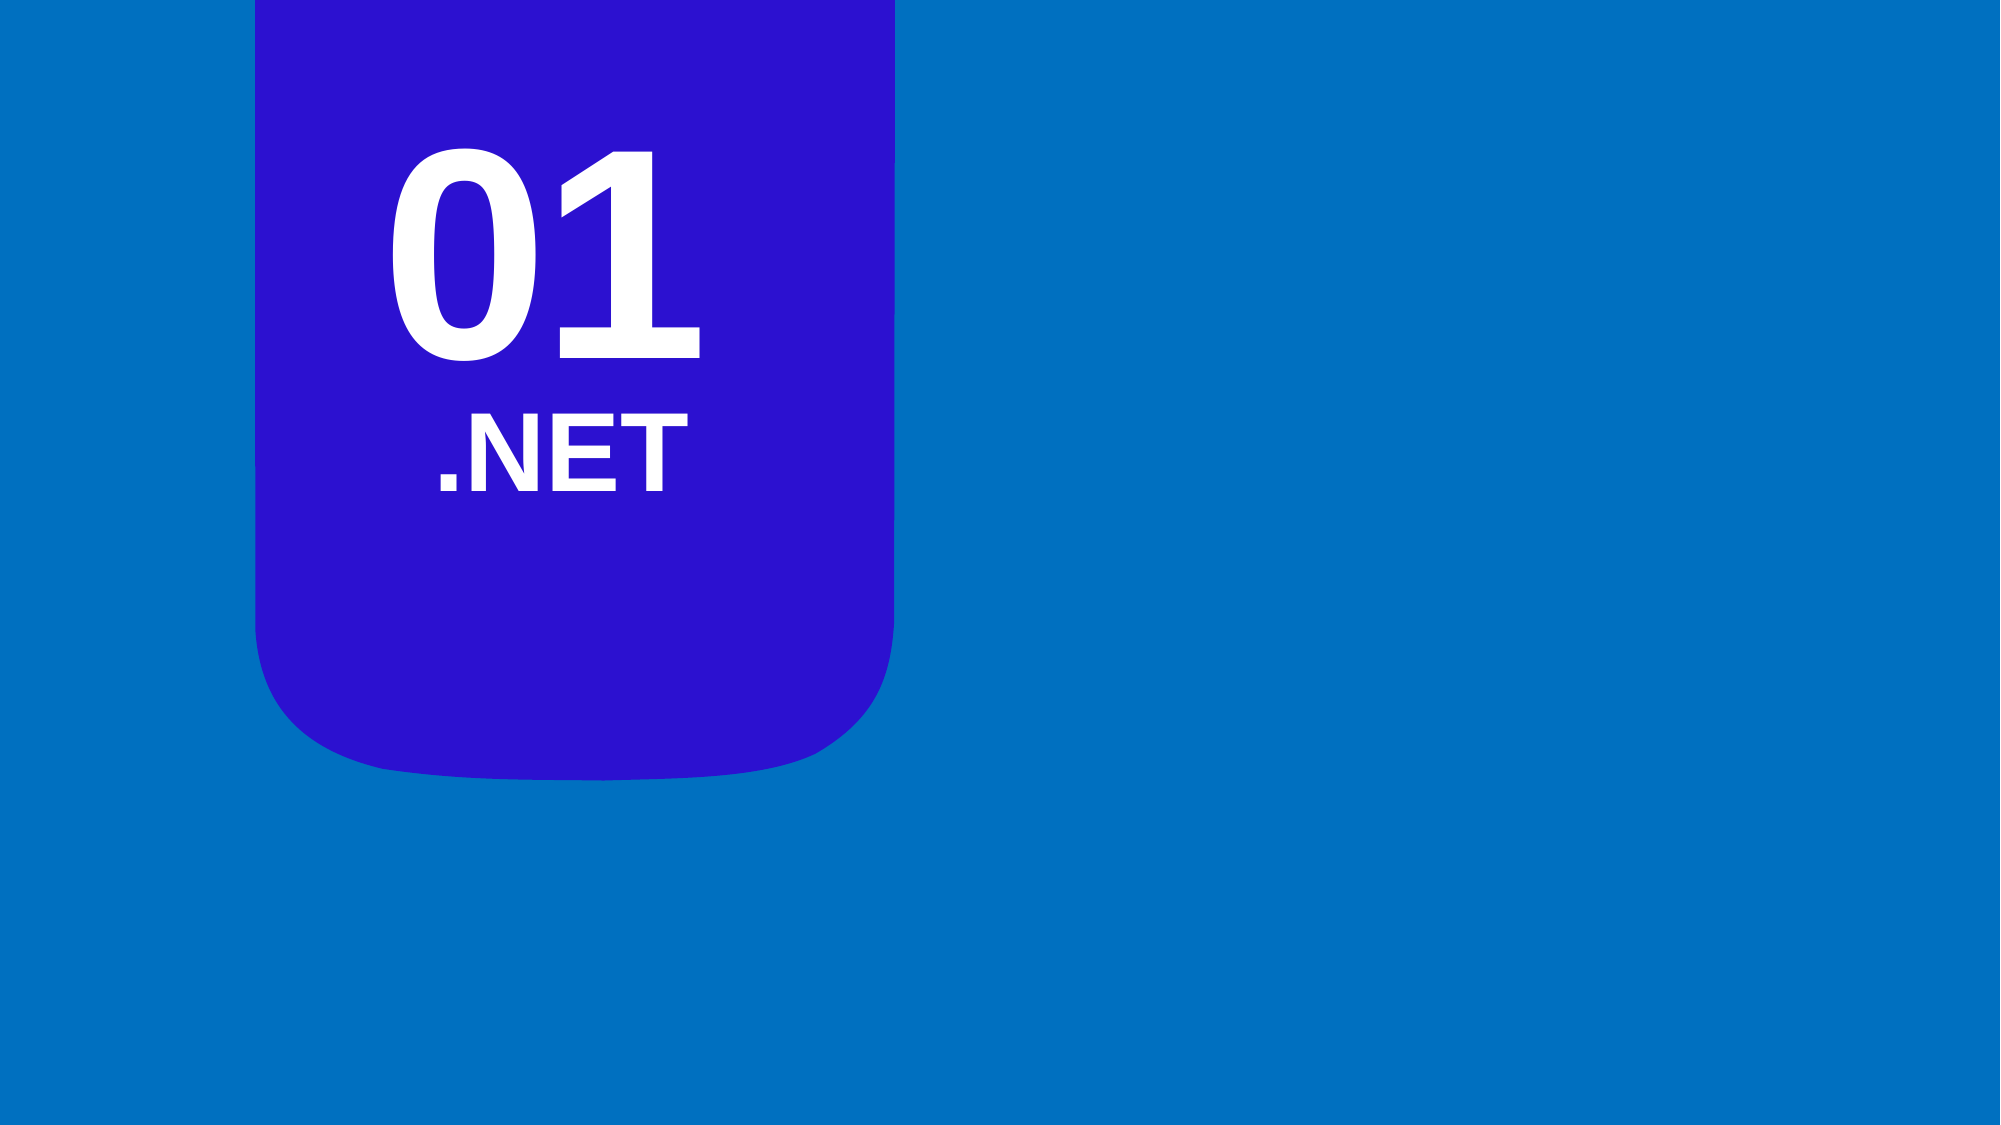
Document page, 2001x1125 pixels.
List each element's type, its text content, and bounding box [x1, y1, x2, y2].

title .NET [418, 387, 1888, 506]
list 01 [381, 98, 837, 427]
